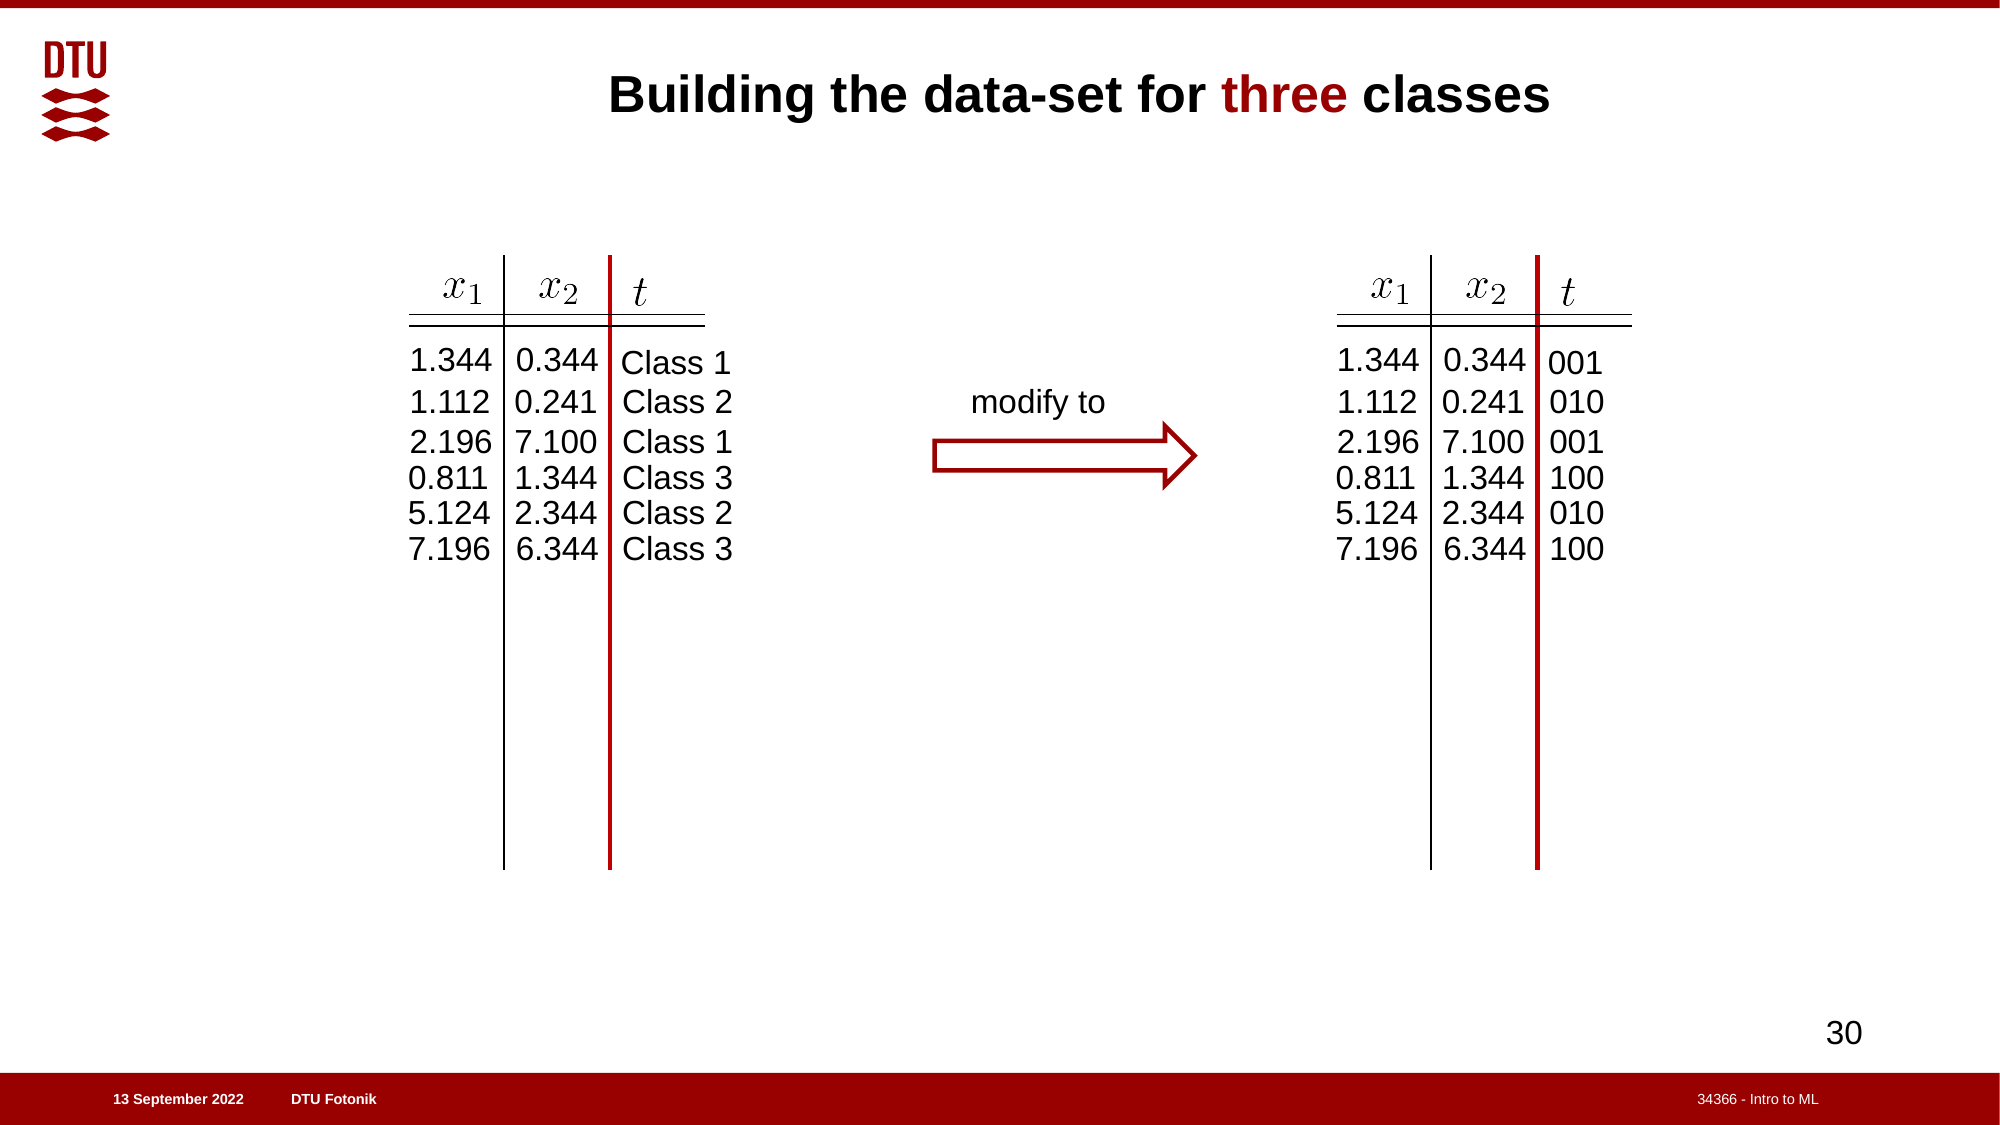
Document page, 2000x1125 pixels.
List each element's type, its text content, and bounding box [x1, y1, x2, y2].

text_box 1.344 [1441, 456, 1526, 491]
text_box 1.344 [514, 456, 598, 491]
text_box 1.112 [1337, 380, 1418, 420]
text_box Class 1 [620, 341, 733, 382]
text_box 2.196 [1336, 420, 1421, 461]
text_box 0.241 [1441, 380, 1526, 420]
text_box 6.344 [1443, 527, 1527, 567]
text_box 1.112 [409, 380, 491, 420]
text_box Class 2 [622, 380, 734, 420]
text_box 010 [1549, 491, 1606, 527]
text_box 2.196 [409, 420, 493, 461]
text_box 0.241 [514, 380, 598, 420]
text_box Class 2 [622, 491, 734, 527]
text_box 0.811 [408, 456, 490, 491]
picture [1560, 278, 1575, 306]
text_box 001 [1549, 420, 1606, 456]
text_box 6.344 [515, 527, 600, 567]
title Building the data-set for three classes [608, 54, 1603, 124]
text_box 100 [1549, 456, 1606, 491]
text_box 100 [1549, 527, 1606, 567]
text_box Class 3 [622, 527, 734, 567]
picture [538, 278, 577, 304]
text_box 1.344 [1336, 338, 1421, 379]
text_box Class 1 [622, 420, 734, 456]
text_box Class 3 [622, 456, 734, 491]
text_box 7.100 [1441, 420, 1526, 456]
picture [1466, 278, 1505, 304]
text_box 010 [1549, 380, 1606, 420]
text_box 2.344 [1441, 491, 1526, 532]
picture [443, 278, 481, 304]
text_box 1.344 [409, 338, 493, 379]
text_box 2.344 [514, 491, 598, 532]
picture [633, 278, 647, 306]
text_box modify to [970, 380, 1116, 421]
text_box 0.811 [1335, 456, 1417, 491]
text_box [934, 426, 1195, 486]
text_box 7.196 [1335, 527, 1419, 567]
text_box 7.100 [514, 420, 598, 456]
text_box 30 [1825, 1011, 1886, 1052]
text_box 5.124 [408, 491, 492, 527]
text_box 0.344 [1443, 338, 1527, 379]
text_box 0.344 [515, 338, 600, 379]
text_box 5.124 [1335, 491, 1419, 527]
text_box 001 [1547, 341, 1604, 382]
text_box 7.196 [408, 527, 492, 567]
picture [1370, 278, 1408, 304]
